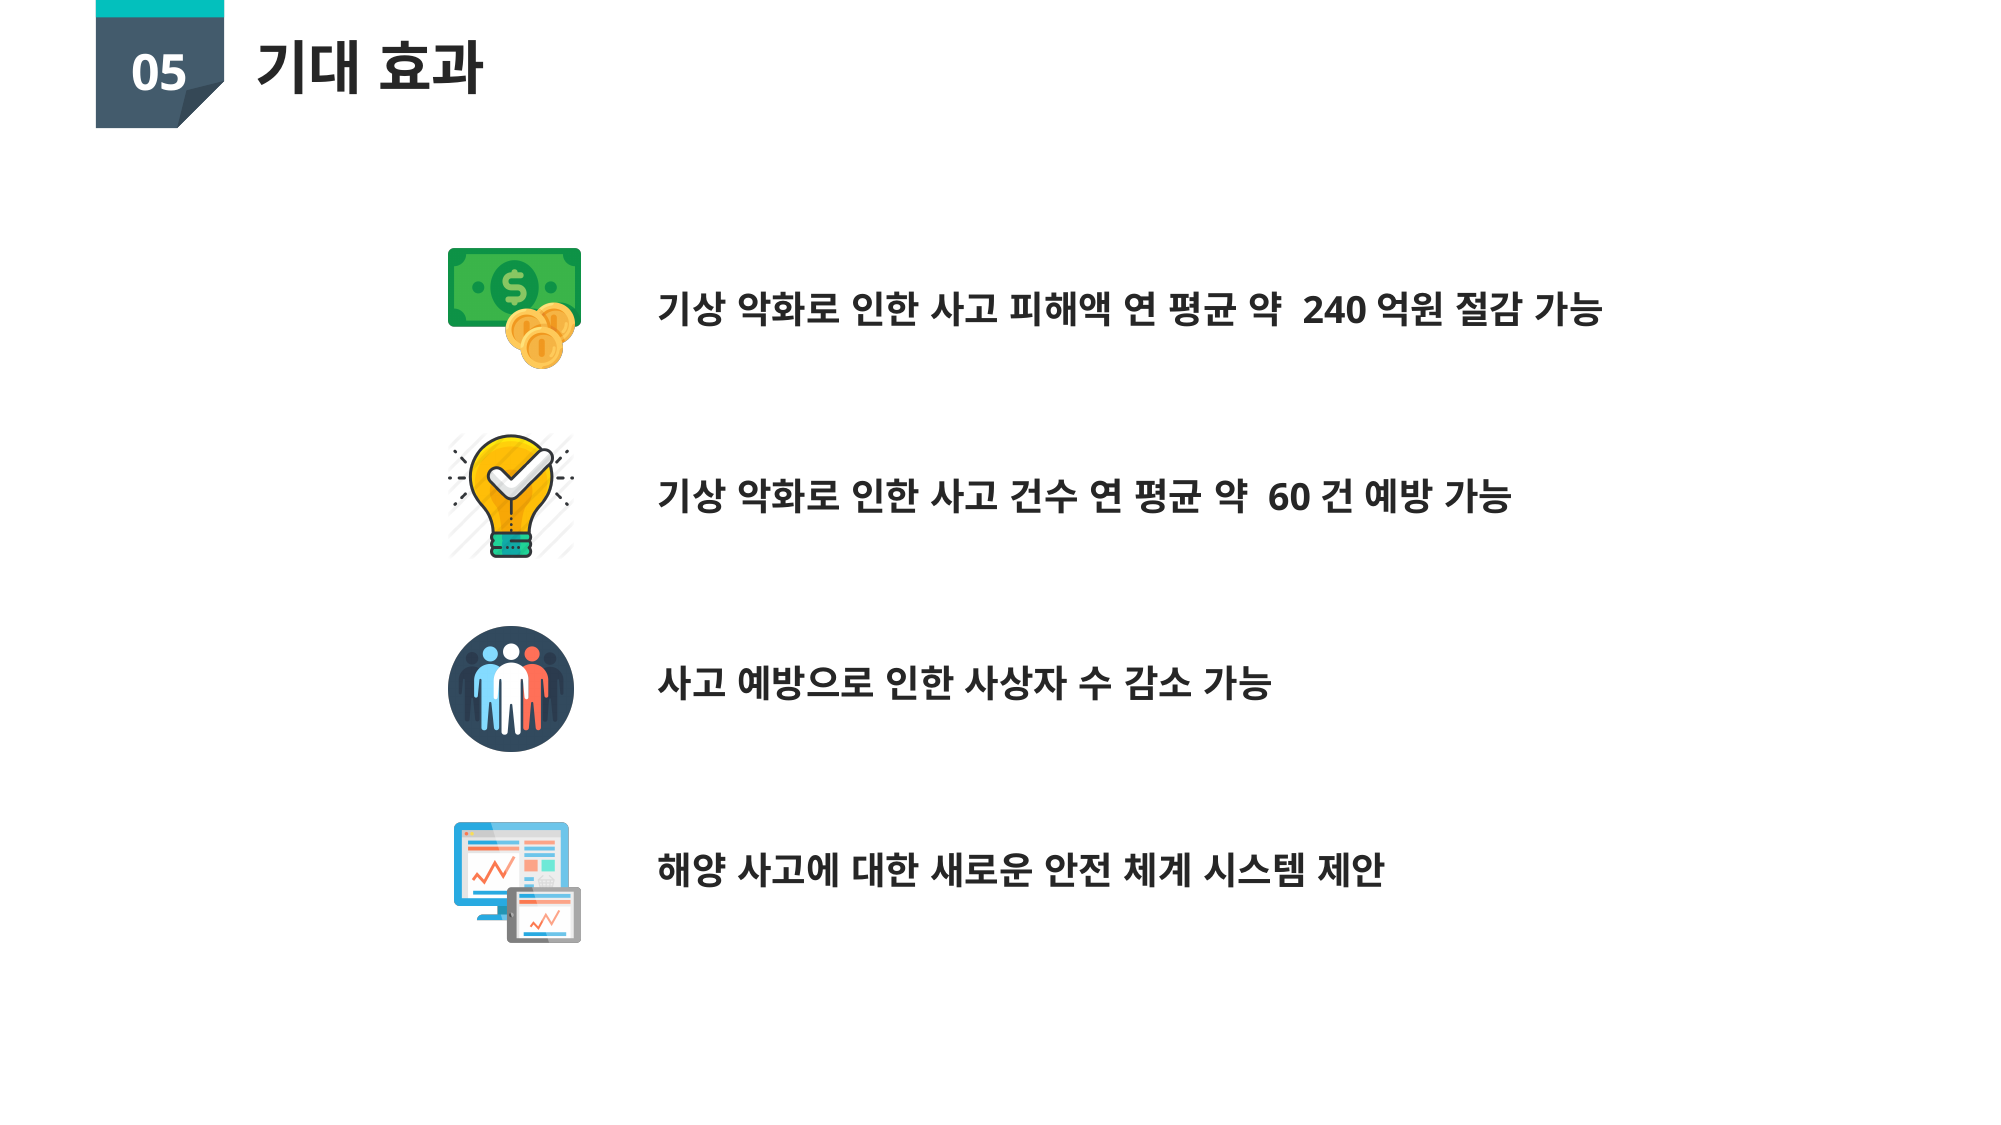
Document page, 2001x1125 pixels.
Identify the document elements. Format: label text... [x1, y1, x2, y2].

picture [448, 242, 581, 375]
text_box 05 [94, 0, 228, 130]
picture [448, 626, 574, 752]
text_box 기상 악화로 인한 사고 피해액 연 평균 약 240억원 절감 가능 [642, 278, 1654, 338]
text_box 기대 효과 [240, 24, 858, 109]
text_box 기상 악화로 인한 사고 건수 연 평균 약 60건 예방 가능 [642, 465, 1654, 526]
picture [454, 819, 581, 946]
text_box [95, 0, 225, 18]
text_box 해양 사고에 대한 새로운 안전 체계 시스템 제안 [642, 839, 1654, 900]
text_box 사고 예방으로 인한 사상자 수 감소 가능 [642, 652, 1654, 713]
picture [448, 433, 574, 559]
